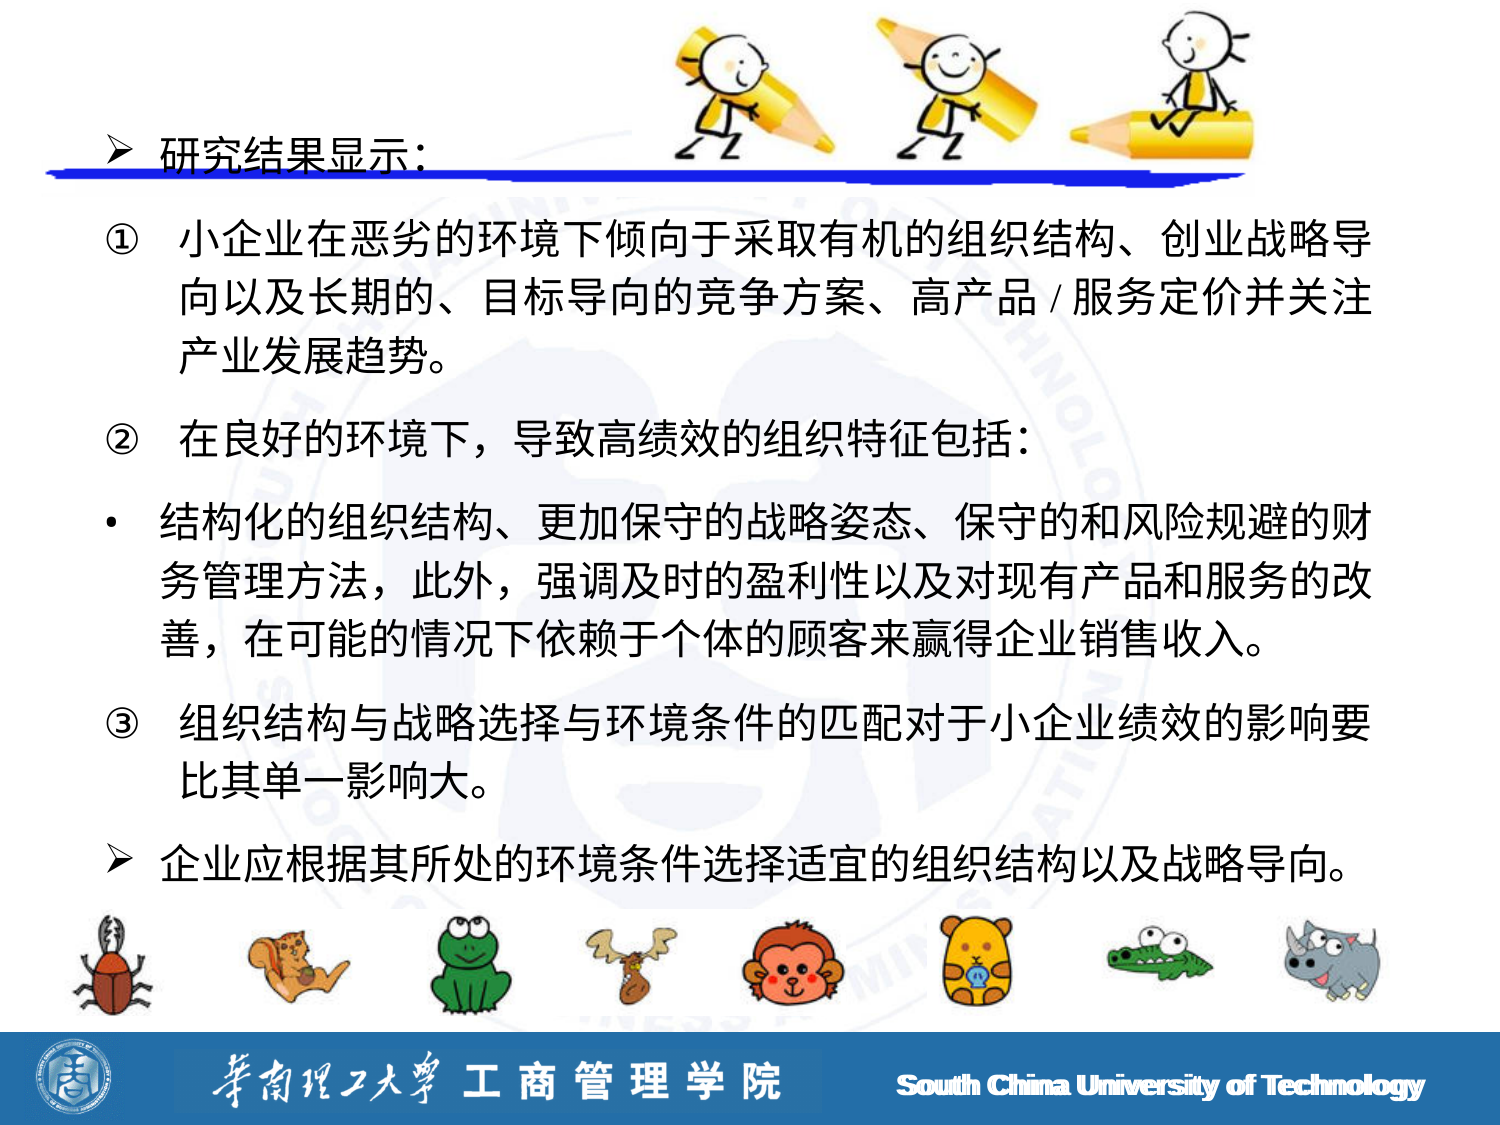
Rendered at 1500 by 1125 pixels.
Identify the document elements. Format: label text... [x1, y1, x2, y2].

picture [0, 905, 1500, 1125]
list 研究结果显示： 小企业在恶劣的环境下倾向于采取有机的组织结构、创业战略导向以及长期的、目标导向的竞争方案、高产品/服务定价并关注产业发展趋势。 在良好的环境下，导致高绩效的组织特征包括： 结构化的组织结构、更加保守的战略姿态、保守的和风险规避的财务管理方法，此外，强调及时的盈利性以及对现有产品和服务的改善，在可能的情况下依赖于个体的顾客来赢得企业销售收入。 组织结构与战略选择与环境条件的匹配对于小企业绩效的影响要比其单一影响大。 企业应根据其所处的环境条件选择适宜的组织结构以及战略导向。 [88, 113, 1388, 905]
footer South China University of Technology [826, 1058, 1500, 1125]
picture [174, 3, 1303, 165]
picture [41, 160, 88, 197]
